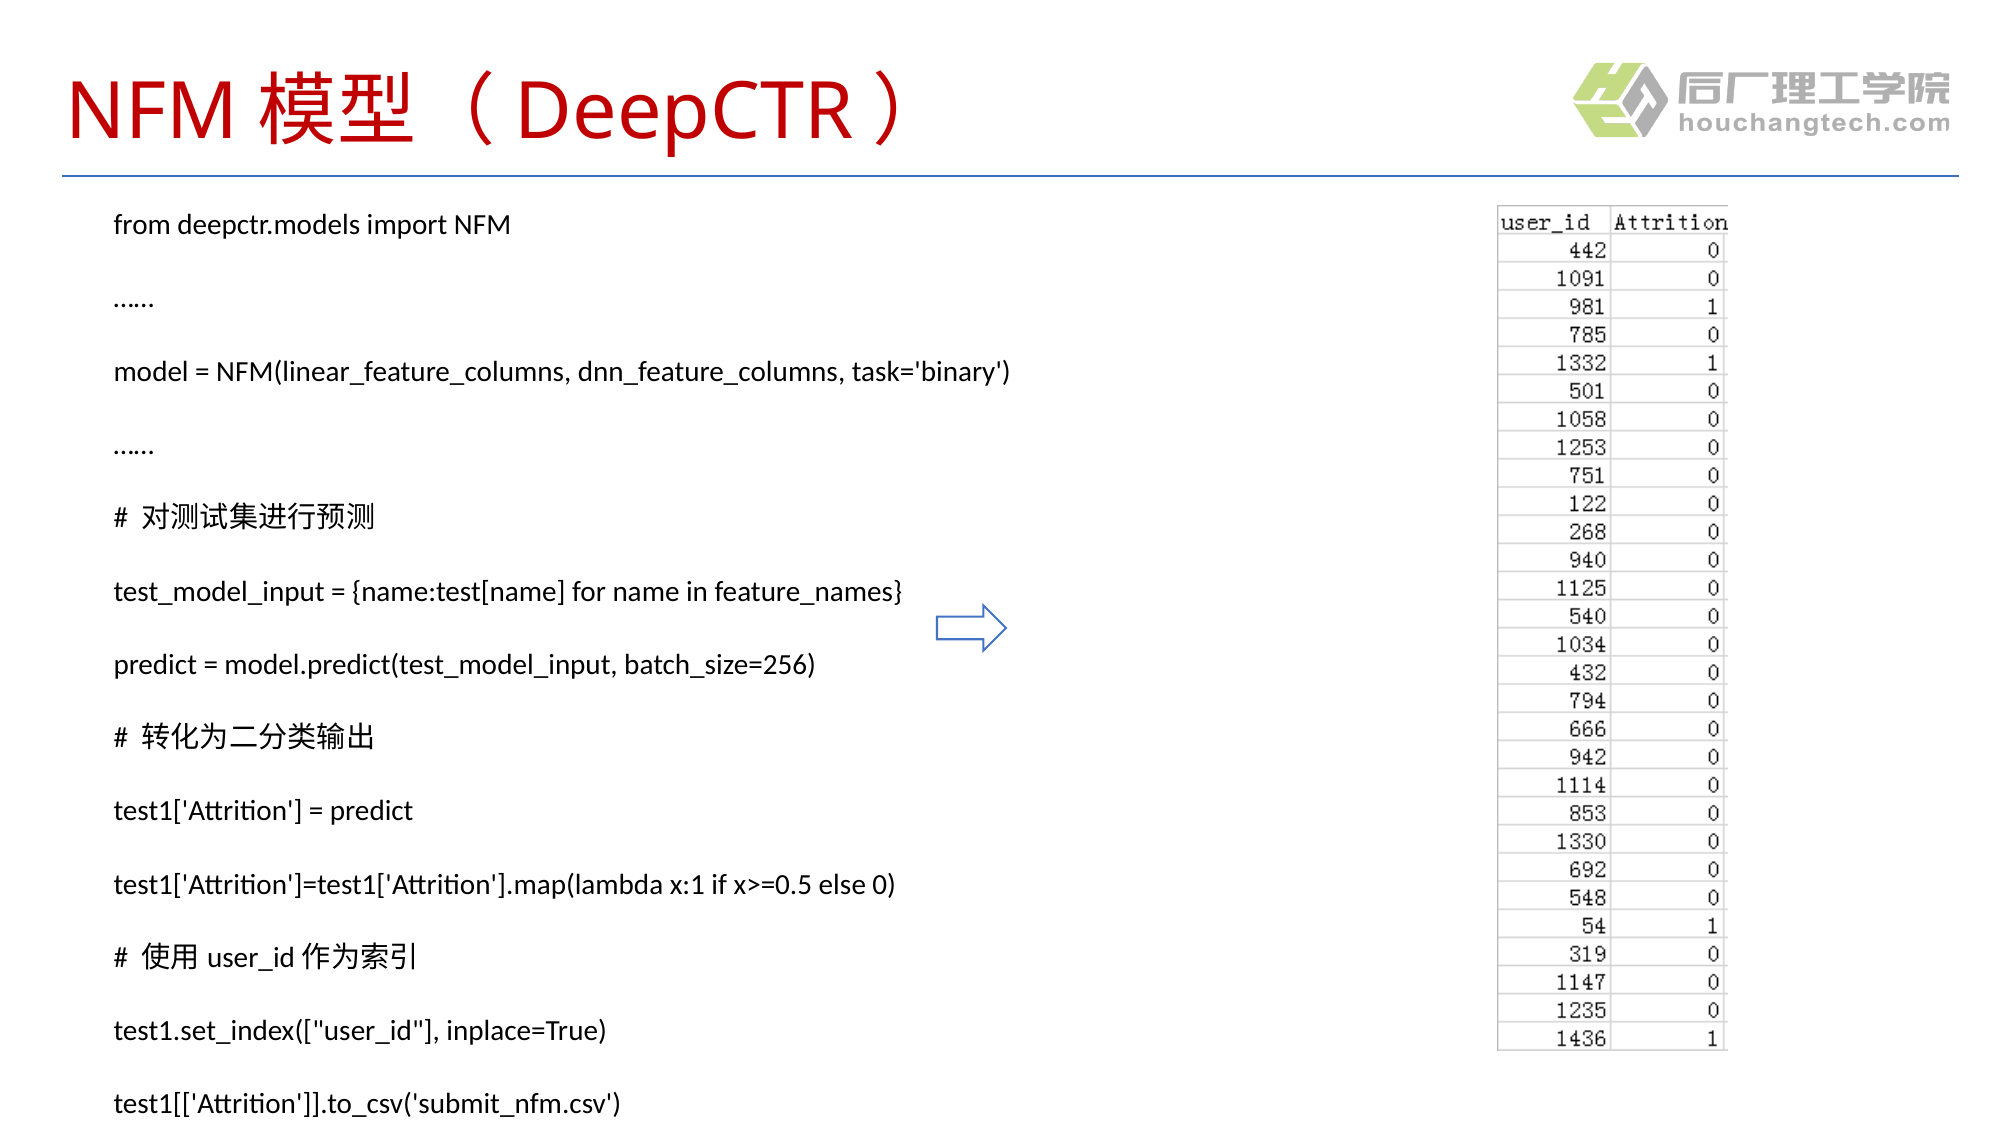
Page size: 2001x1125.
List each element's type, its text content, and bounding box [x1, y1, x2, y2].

picture [1497, 205, 1728, 1051]
text_box [936, 605, 1007, 651]
text_box 分数越小，代表树的结构越好 [1728, 62, 1950, 138]
title NFM模型（DeepCTR） [57, 59, 1728, 167]
text_box from deepctr.models import NFM …… model = NFM(linear_feature_columns, dnn_feature_columns, task='binary') …… # 对测试集进行预测 test_model_input = {name:test[name] for name in feature_names} predict = model.predict(test_model_input, batch_size=256) # 转化为二分类输出 test1['Attrition'] = predict test1['Attrition']=test1['Attrition'].map(lambda x:1 if x>=0.5 else 0) # 使用user_id作为索引 test1.set_index(["user_id"], inplace=True) test1[['Attrition']].to_csv('submit_nfm.csv') [106, 180, 1055, 954]
